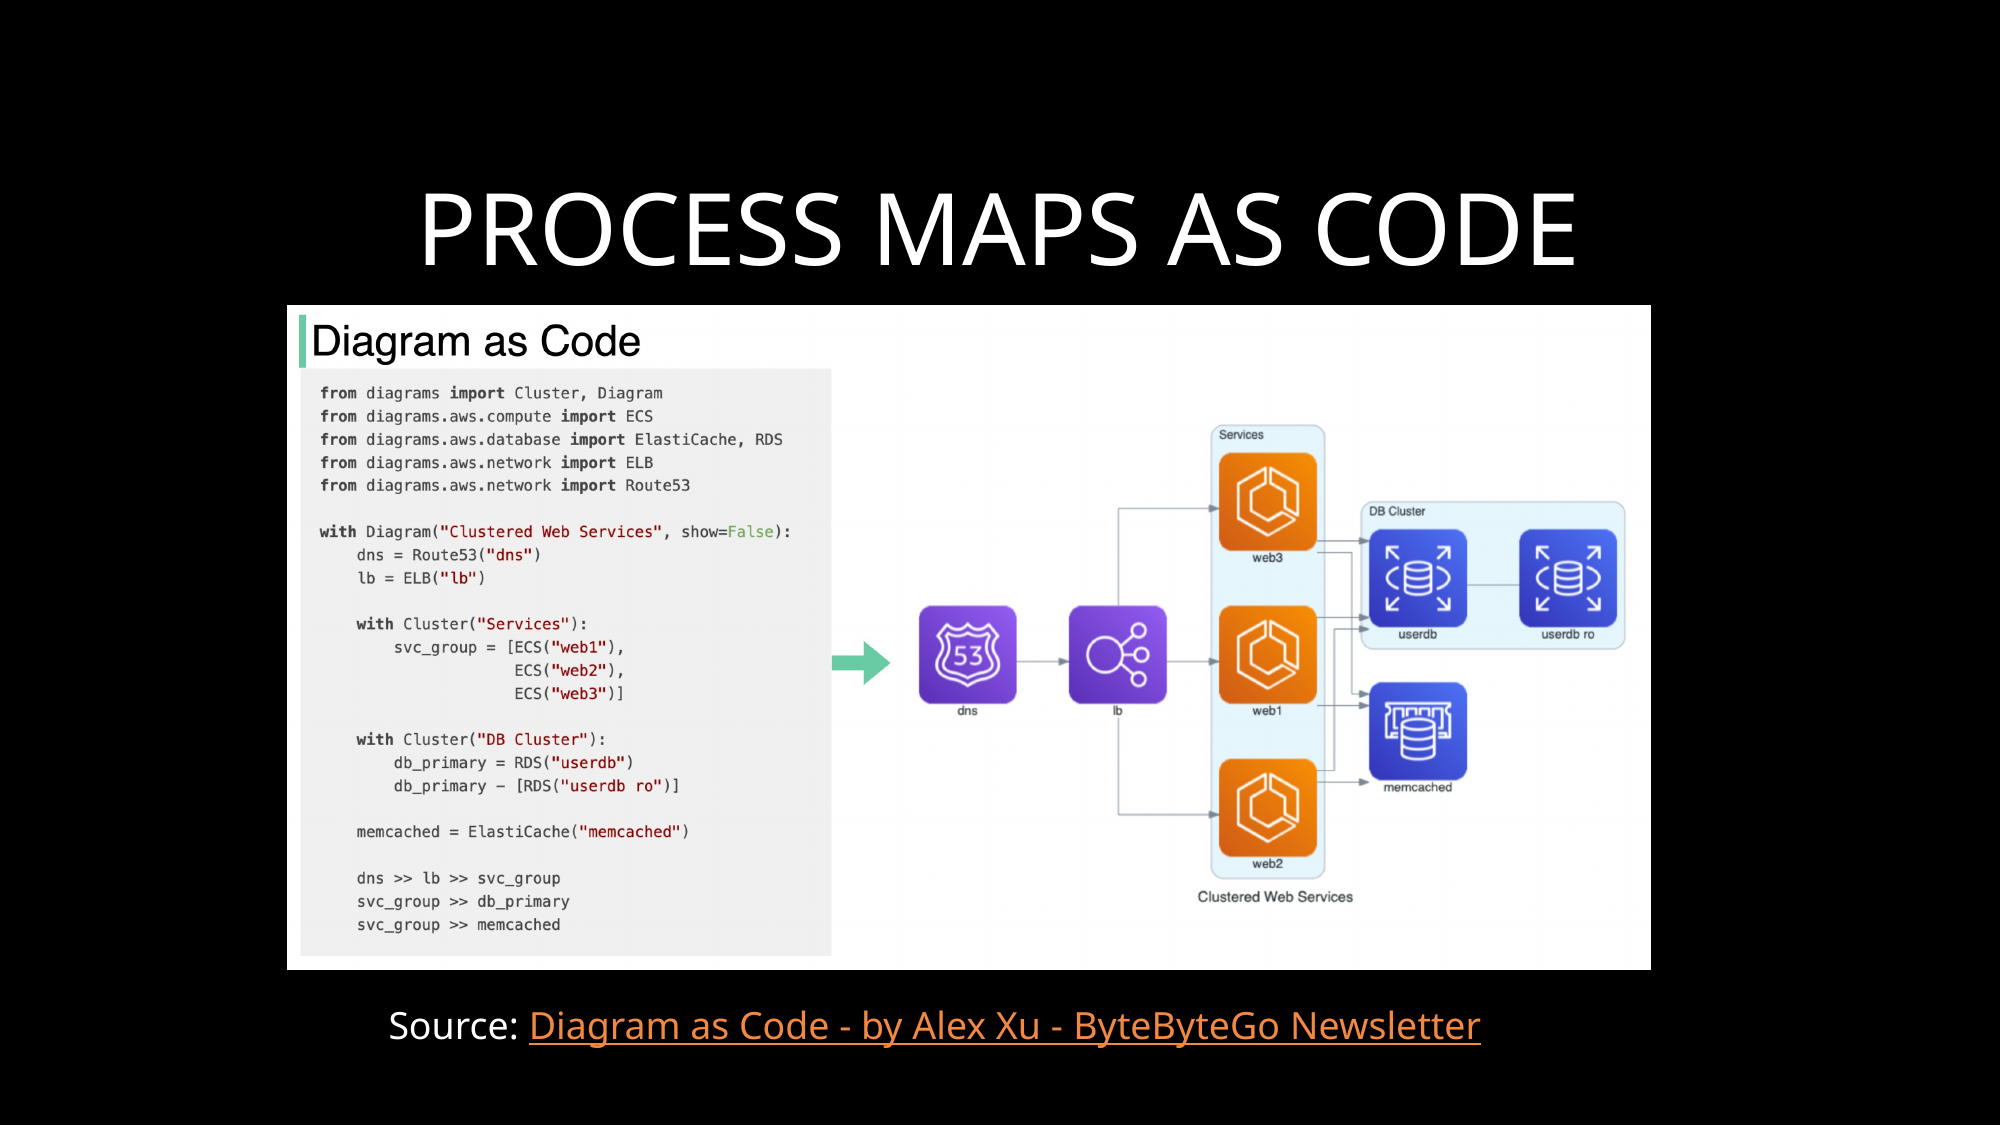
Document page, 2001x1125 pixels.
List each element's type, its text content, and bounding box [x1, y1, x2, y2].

title PROCESS MAPs AS CODE [287, 99, 1711, 294]
picture [286, 305, 1651, 970]
text_box Source: Diagram as Code - by Alex Xu - ByteByteGo Newsletter [373, 994, 1626, 1061]
